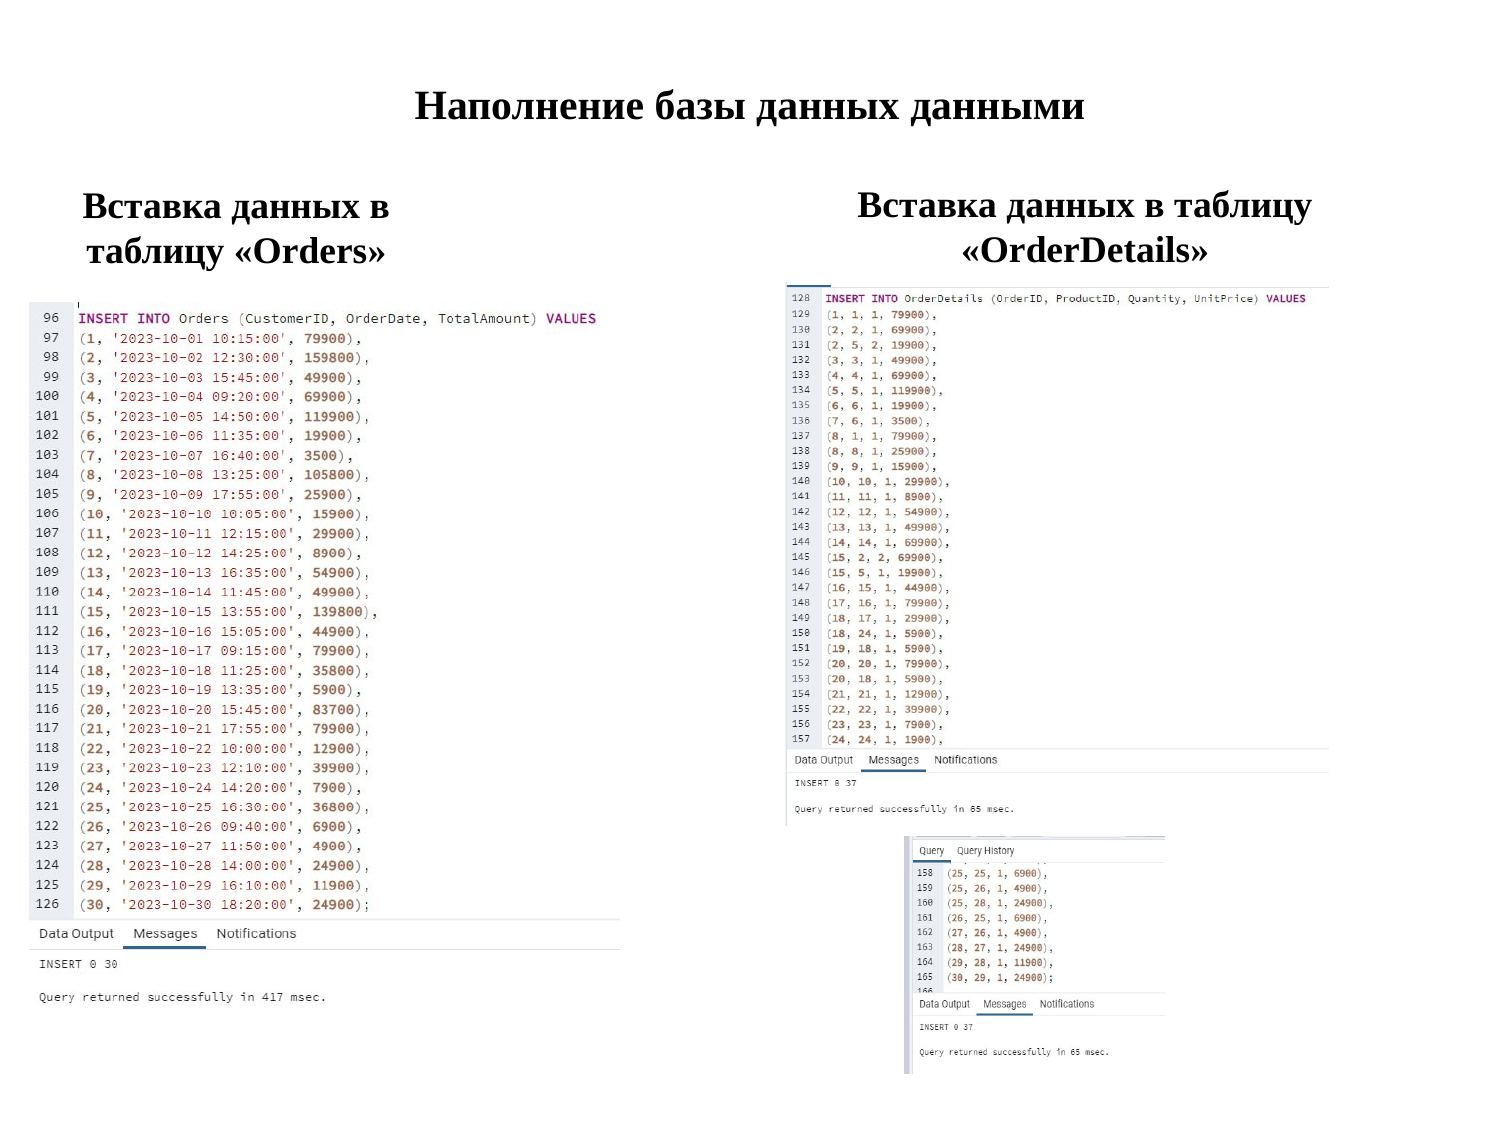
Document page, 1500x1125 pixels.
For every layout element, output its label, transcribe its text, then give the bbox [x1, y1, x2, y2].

text_box Вставка данных в таблицу «Orders» [29, 173, 443, 279]
title Наполнение базы данных данными [75, 45, 1425, 161]
picture [29, 302, 620, 1016]
text_box Вставка данных в таблицу «OrderDetails» [773, 172, 1397, 278]
picture [785, 281, 1330, 826]
picture [904, 836, 1165, 1074]
